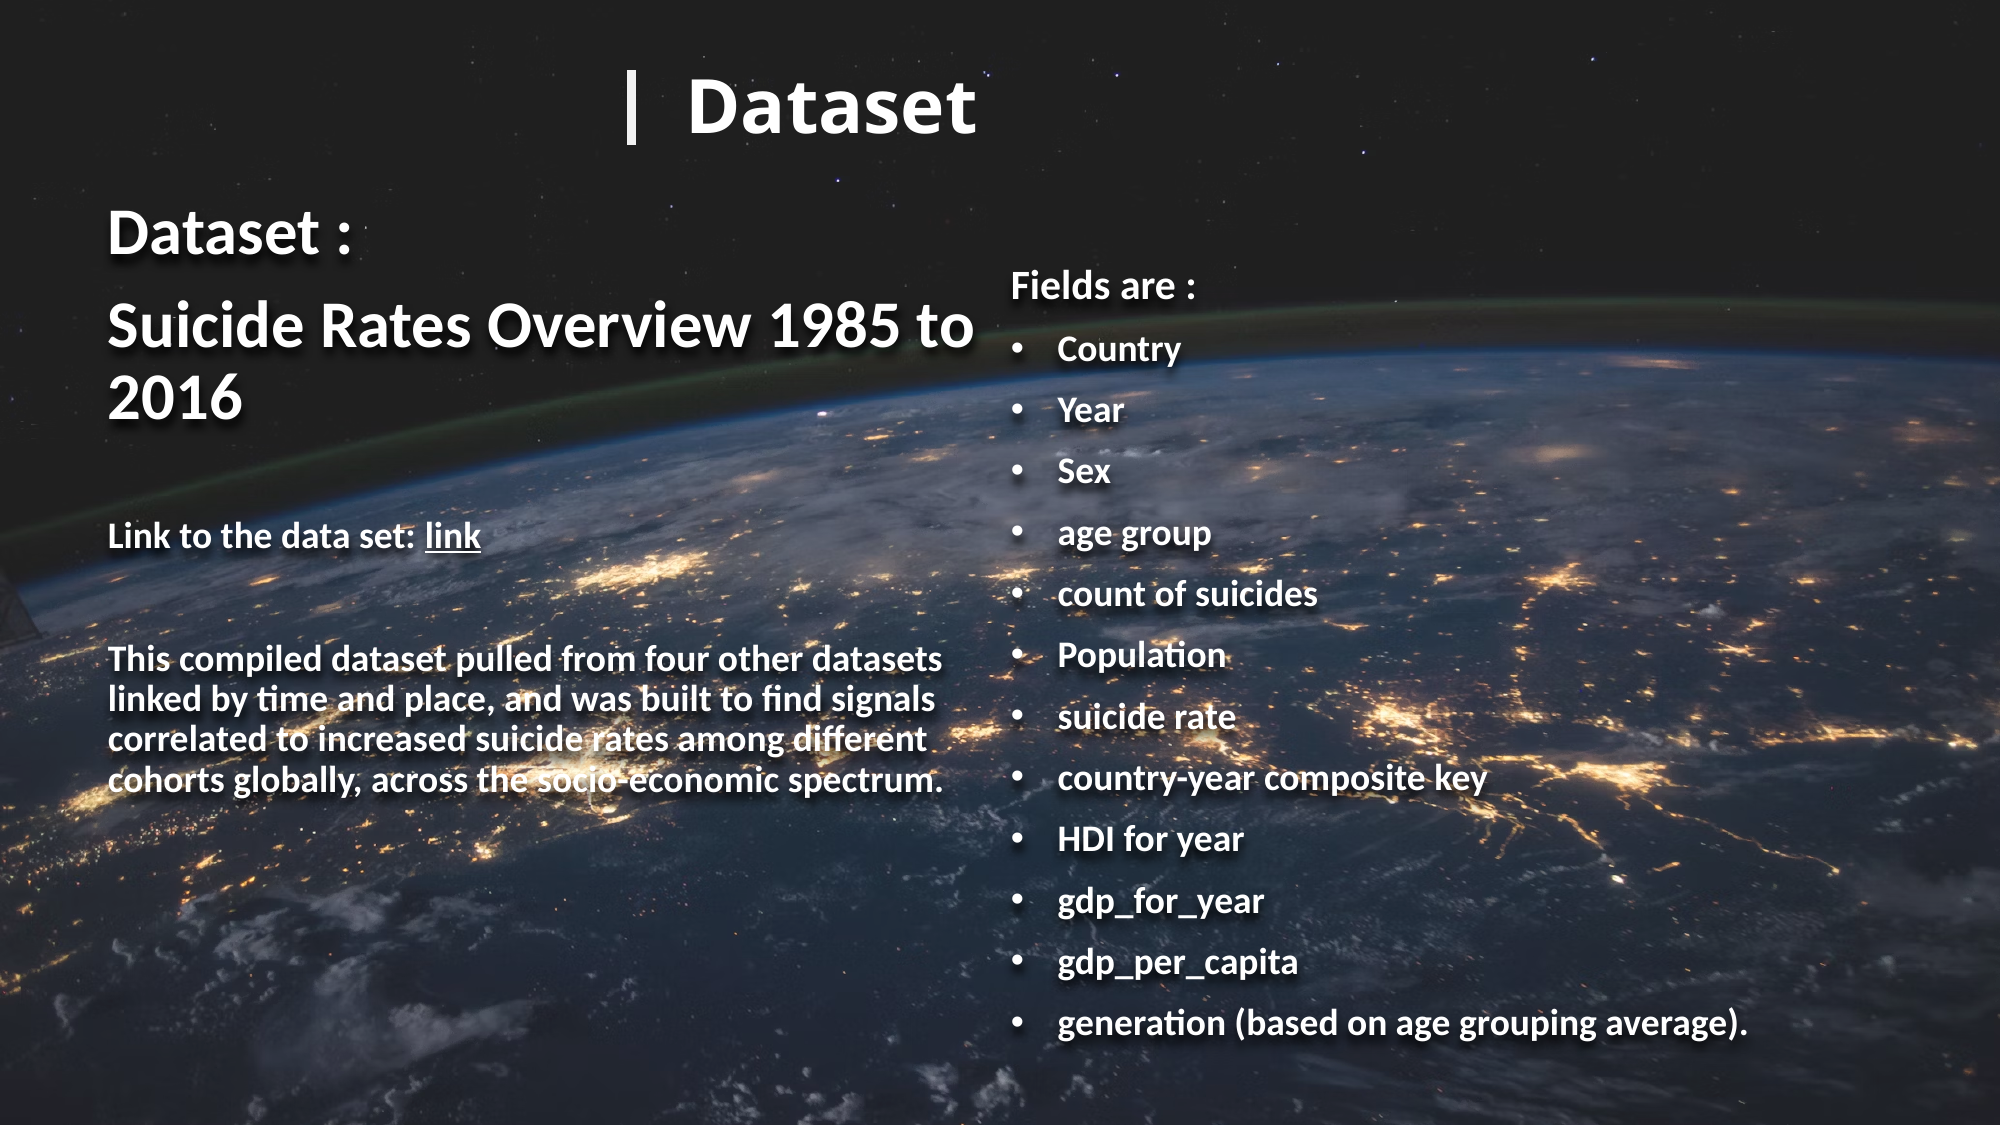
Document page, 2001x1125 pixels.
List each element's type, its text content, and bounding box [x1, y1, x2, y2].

title Dataset [669, 51, 1234, 158]
list Dataset : Suicide Rates Overview 1985 to 2016 Link to the data set: link This compiled dataset pulled from four other datasets linked by time and place, and was built to find signals correlated to increased suicide rates among different cohorts globally, across the socio-economic spectrum. Fields are : Country Year Sex age group count of suicides Population suicide rate country-year composite key HDI for year gdp_for_year gdp_per_capita generation (based on age grouping average). [93, 189, 1929, 1063]
